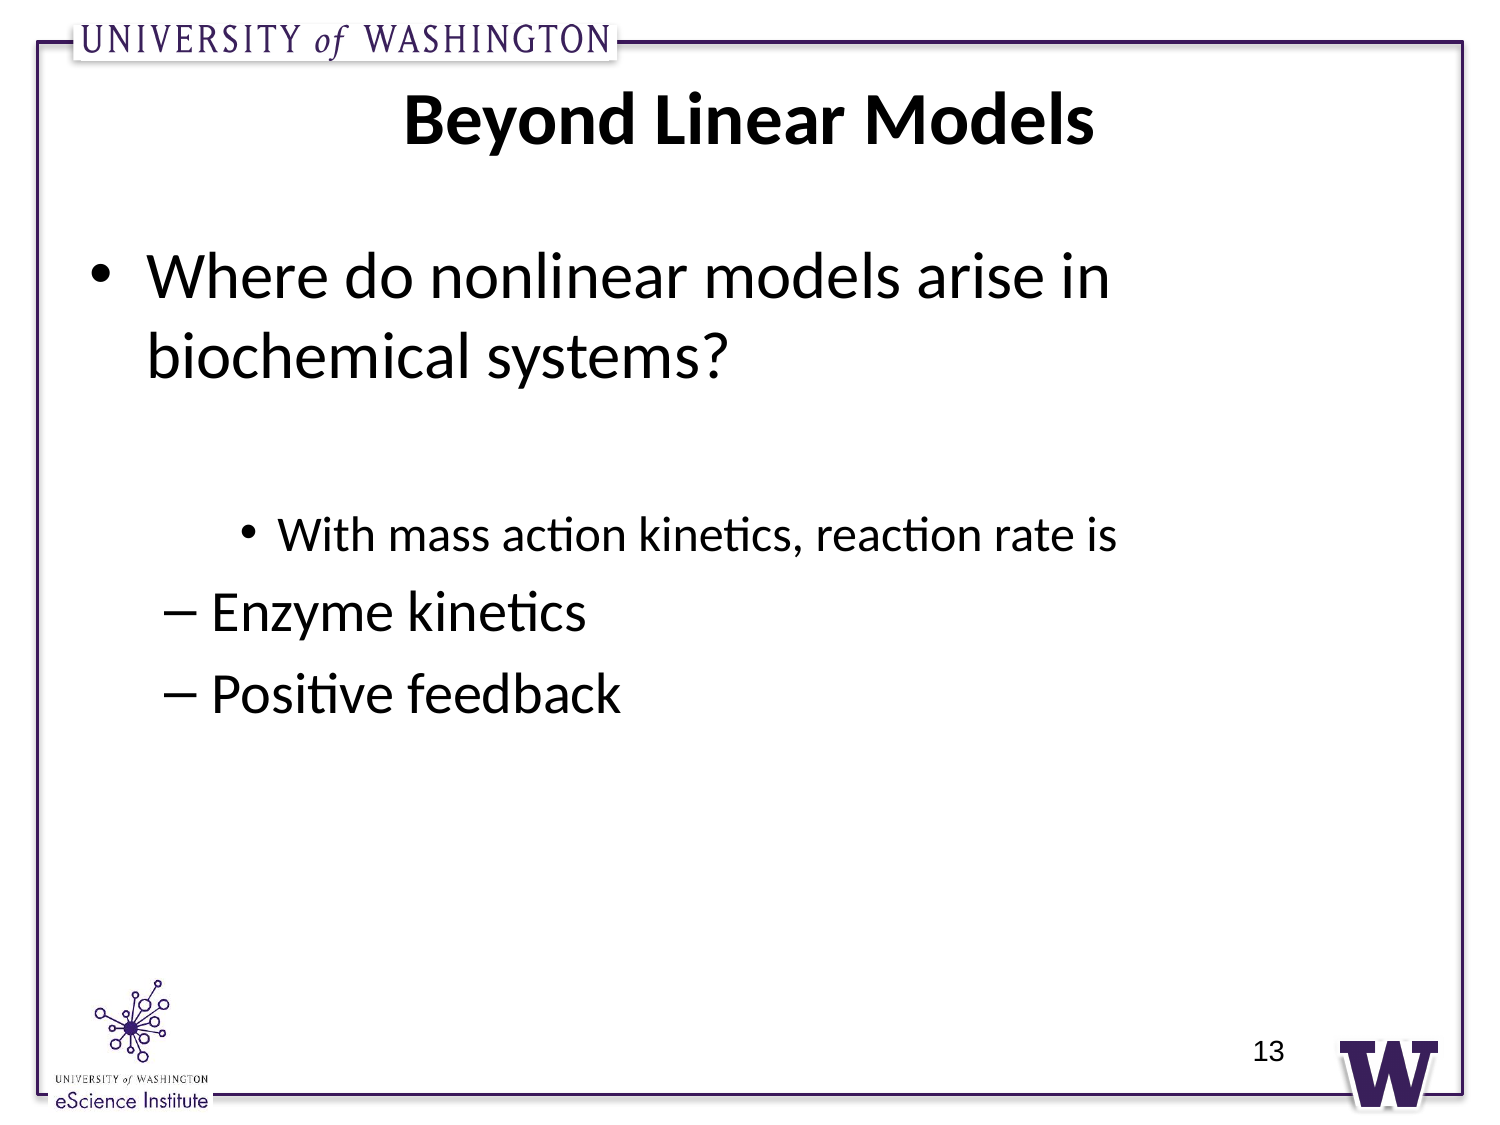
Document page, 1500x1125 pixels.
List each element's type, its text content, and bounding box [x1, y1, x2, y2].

slide_number 13 [1237, 1025, 1325, 1085]
picture [1340, 1041, 1438, 1107]
picture [81, 24, 609, 61]
picture [48, 978, 213, 1113]
title Beyond Linear Models [75, 62, 1425, 200]
